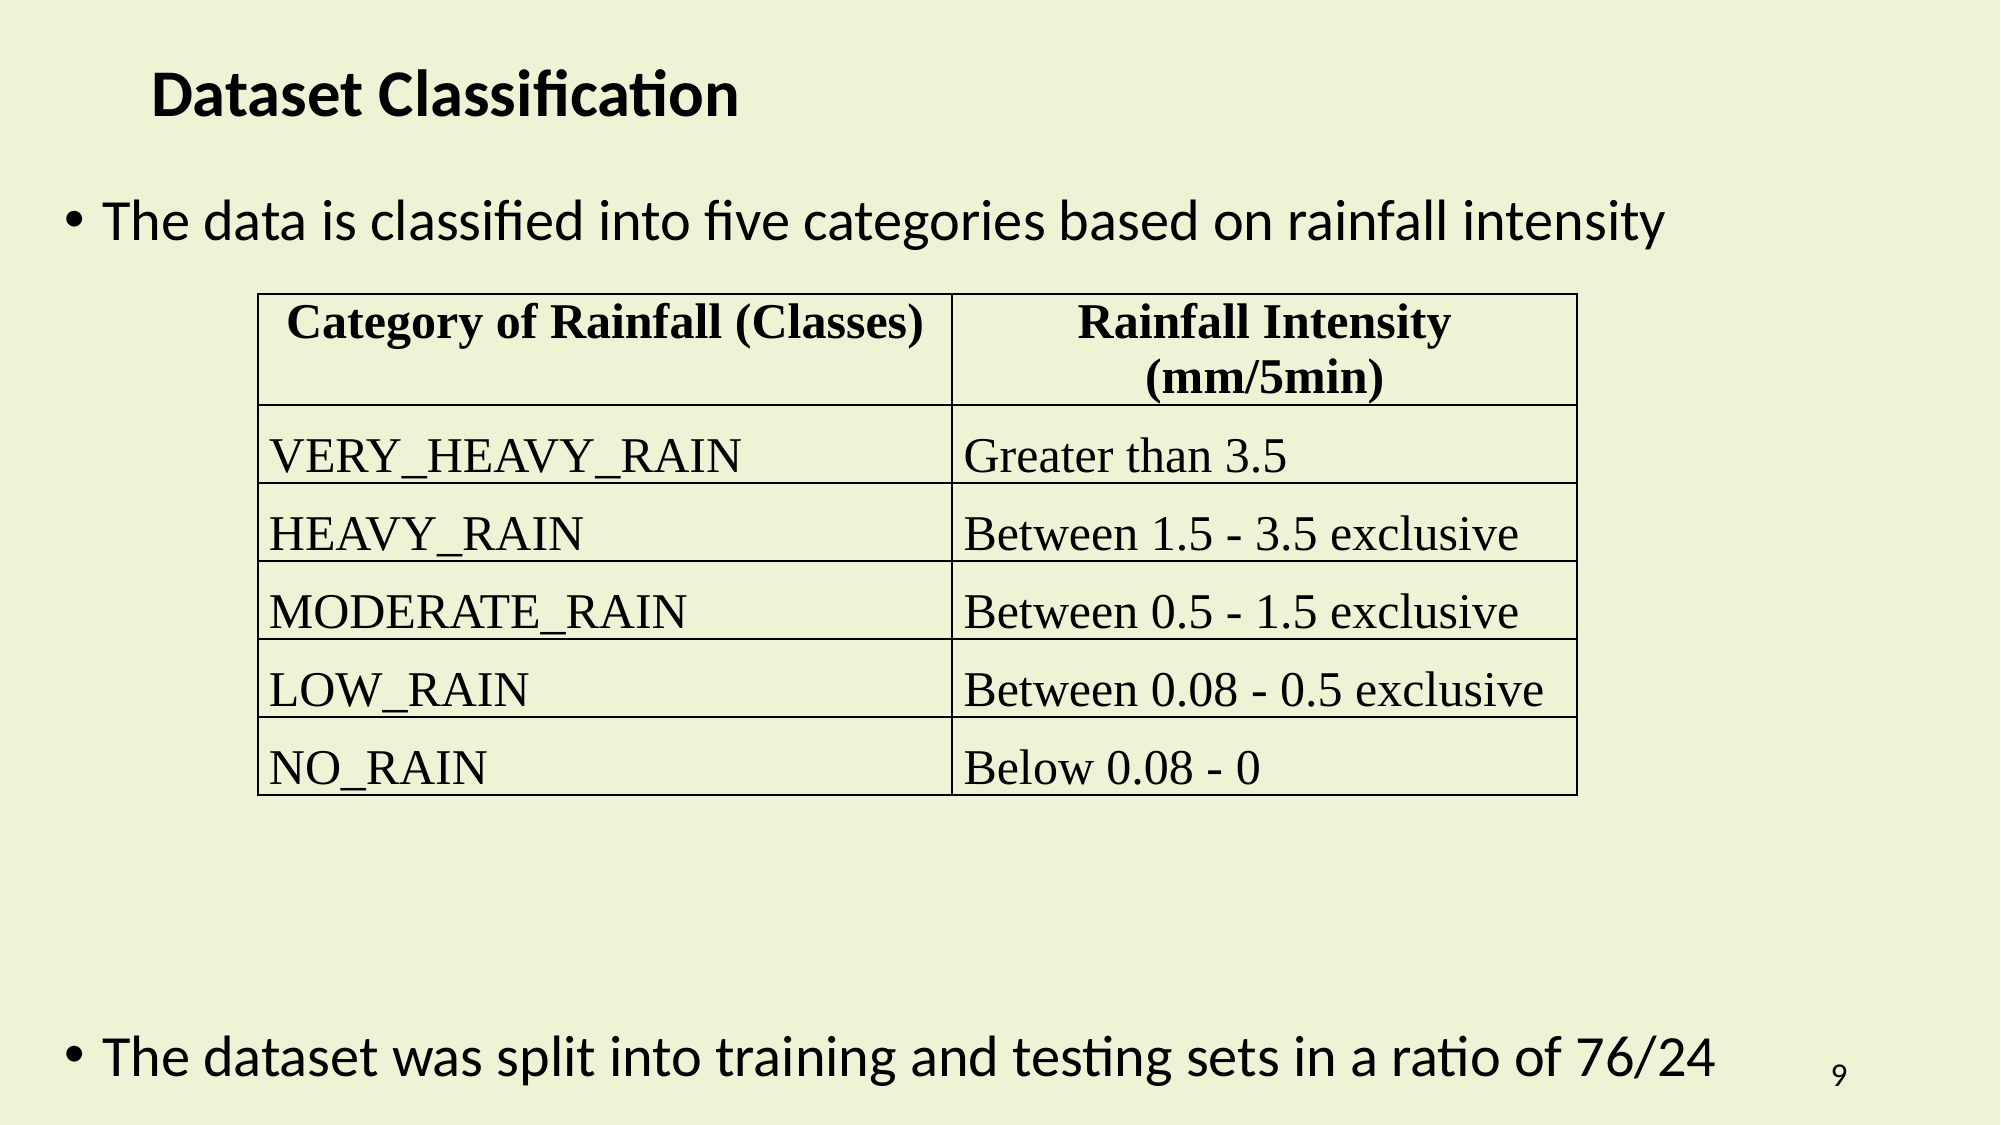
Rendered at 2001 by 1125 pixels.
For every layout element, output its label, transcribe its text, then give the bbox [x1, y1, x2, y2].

table_cell HEAVY_RAIN [259, 484, 951, 560]
table_cell Between 0.5 - 1.5 exclusive [953, 562, 1576, 638]
table_cell Greater than 3.5 [953, 406, 1576, 482]
slide_number 9 [1412, 1042, 1863, 1103]
table_cell NO_RAIN [259, 718, 951, 794]
table_header Category of Rainfall (Classes) [259, 295, 951, 404]
table_header Rainfall Intensity (mm/5min) [953, 295, 1576, 404]
table_cell VERY_HEAVY_RAIN [259, 406, 951, 482]
table_cell Below 0.08 - 0 [953, 718, 1576, 794]
table_cell MODERATE_RAIN [259, 562, 951, 638]
list The data is classified into five categories based on rainfall intensity The dataset was split into training and testing sets in a ratio of 76/24 [49, 183, 1934, 988]
table_cell Between 0.08 - 0.5 exclusive [953, 640, 1576, 716]
table_cell Between 1.5 - 3.5 exclusive [953, 484, 1576, 560]
table_cell LOW_RAIN [259, 640, 951, 716]
text_box Dataset Classification [71, 41, 821, 137]
